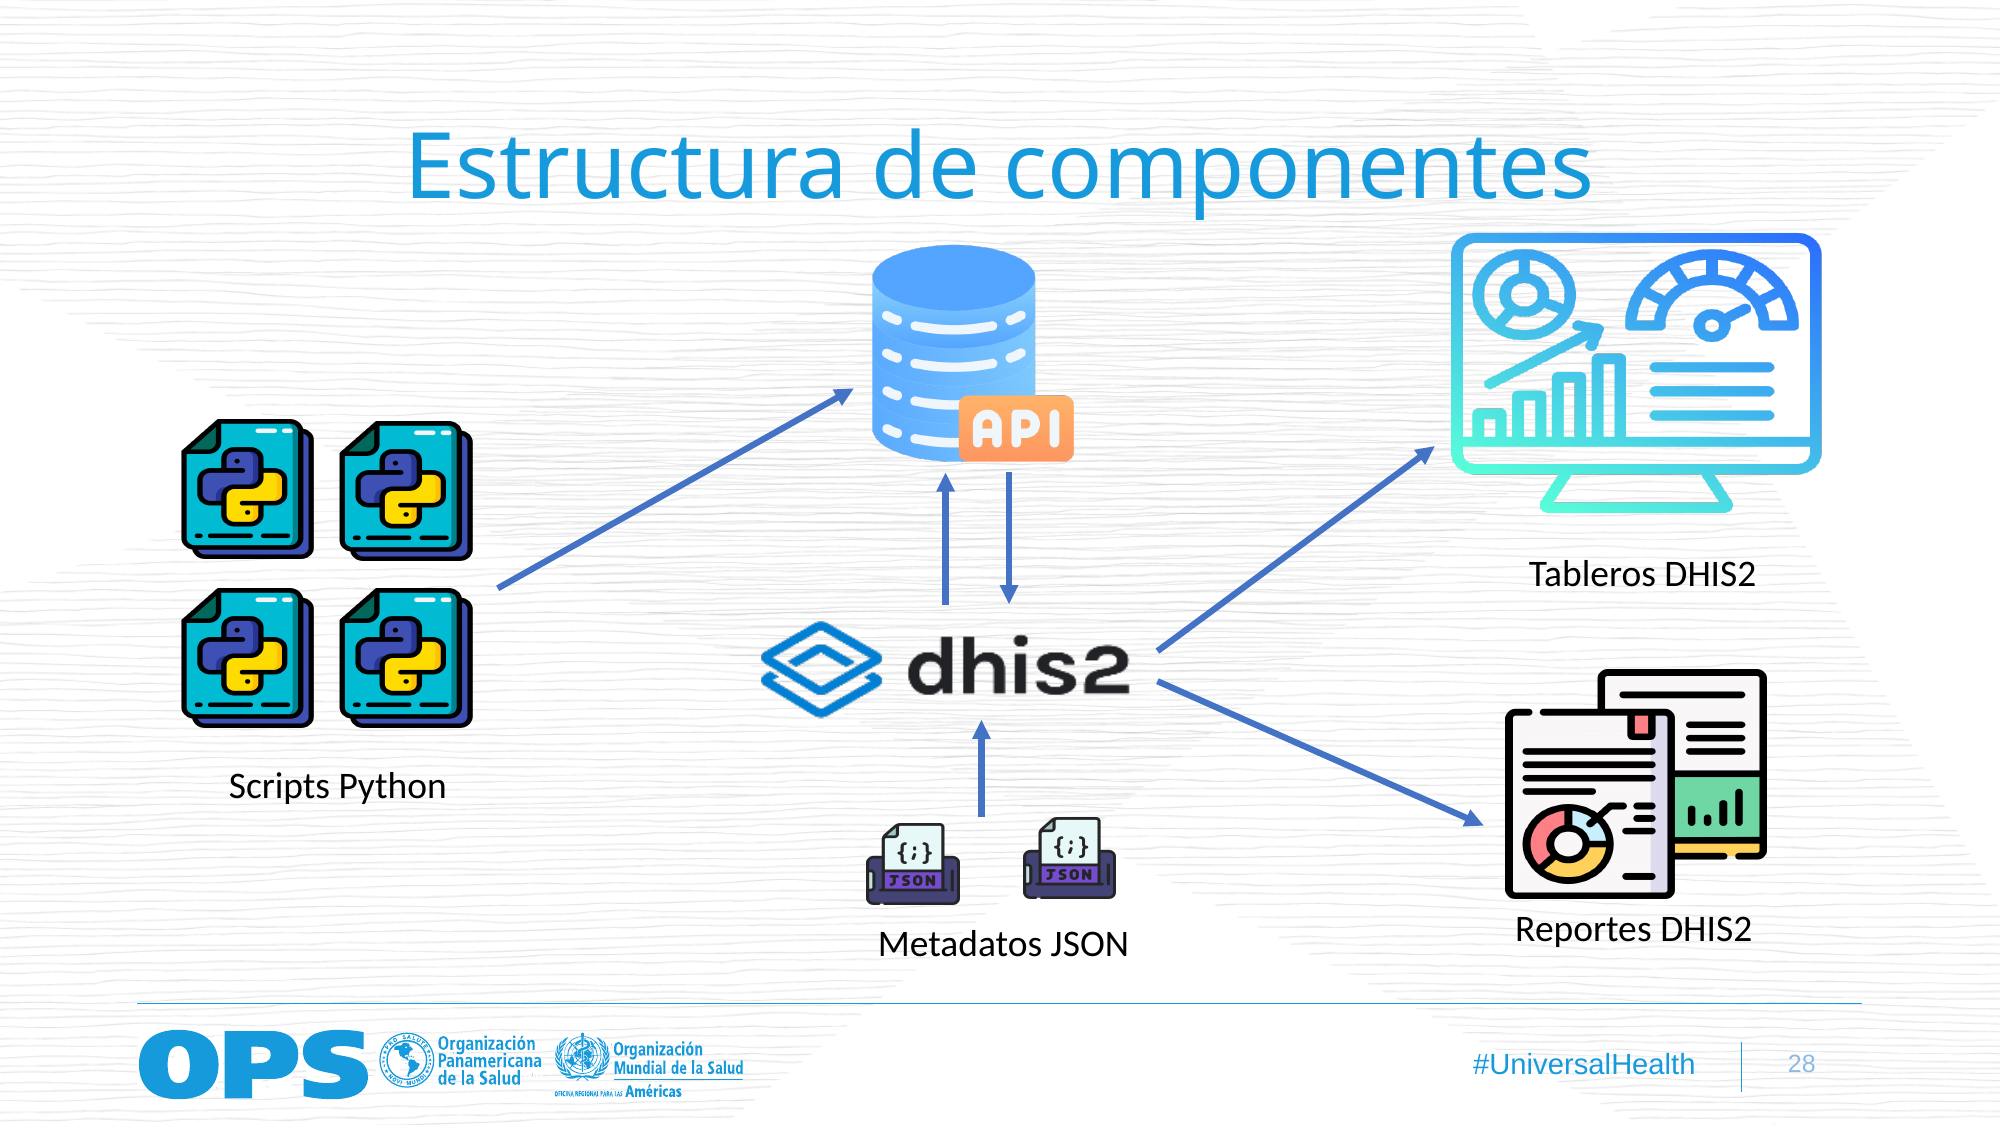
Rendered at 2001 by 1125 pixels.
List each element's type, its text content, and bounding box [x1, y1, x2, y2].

title Estructura de componentes [137, 59, 1863, 278]
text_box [168, 209, 1822, 974]
slide_number 28 [1741, 1032, 1863, 1093]
